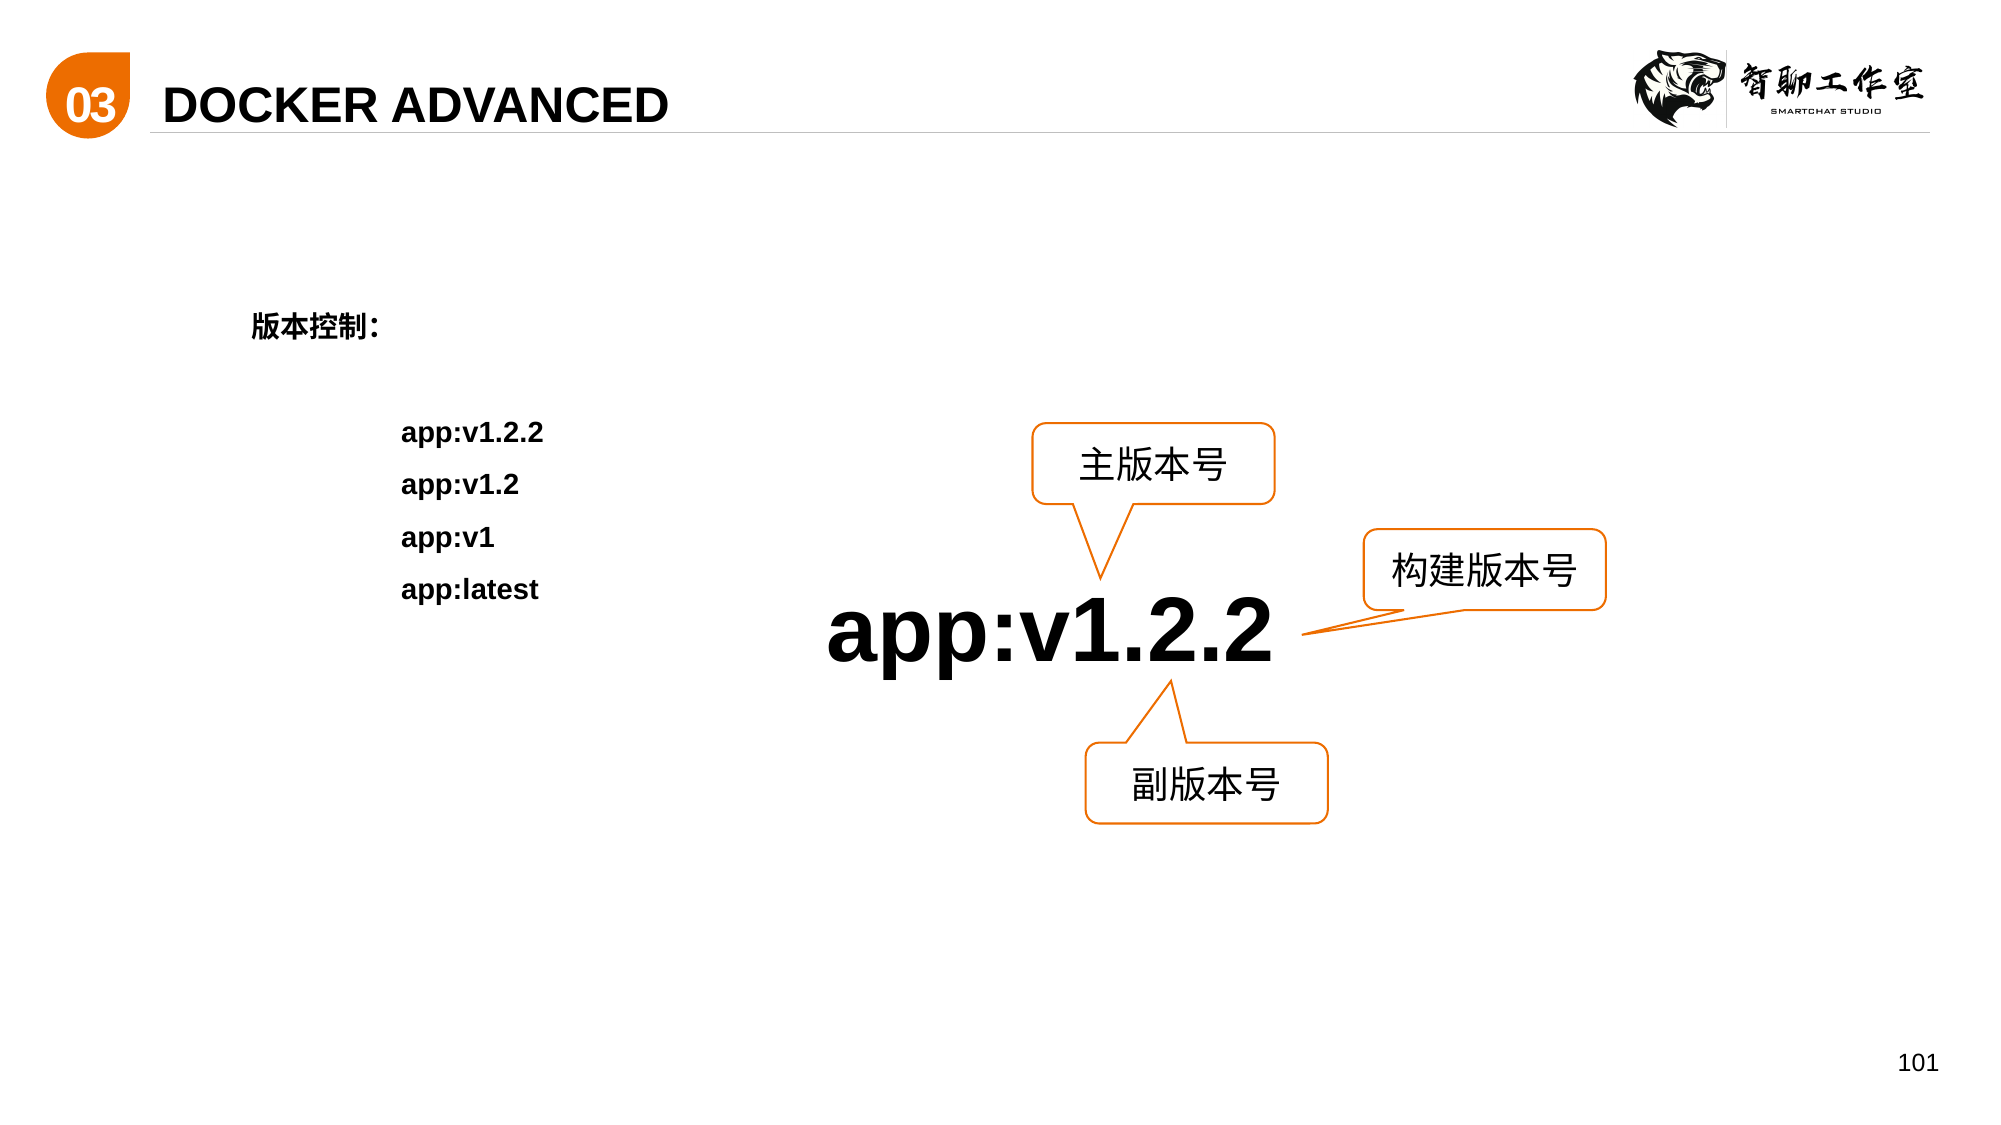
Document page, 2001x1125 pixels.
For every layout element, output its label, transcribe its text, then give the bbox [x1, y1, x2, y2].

picture [1633, 47, 1950, 129]
text_box 构建版本号 [1301, 528, 1607, 636]
text_box DOCKER ADVANCED [147, 47, 685, 141]
text_box app:v1.2.2 [811, 562, 1812, 688]
text_box 主版本号 [1031, 422, 1276, 582]
text_box 副版本号 [1084, 678, 1329, 825]
text_box 03 [49, 47, 132, 141]
text_box 版本控制： app:v1.2.2 app:v1.2 app:v1 app:latest [236, 283, 1106, 613]
